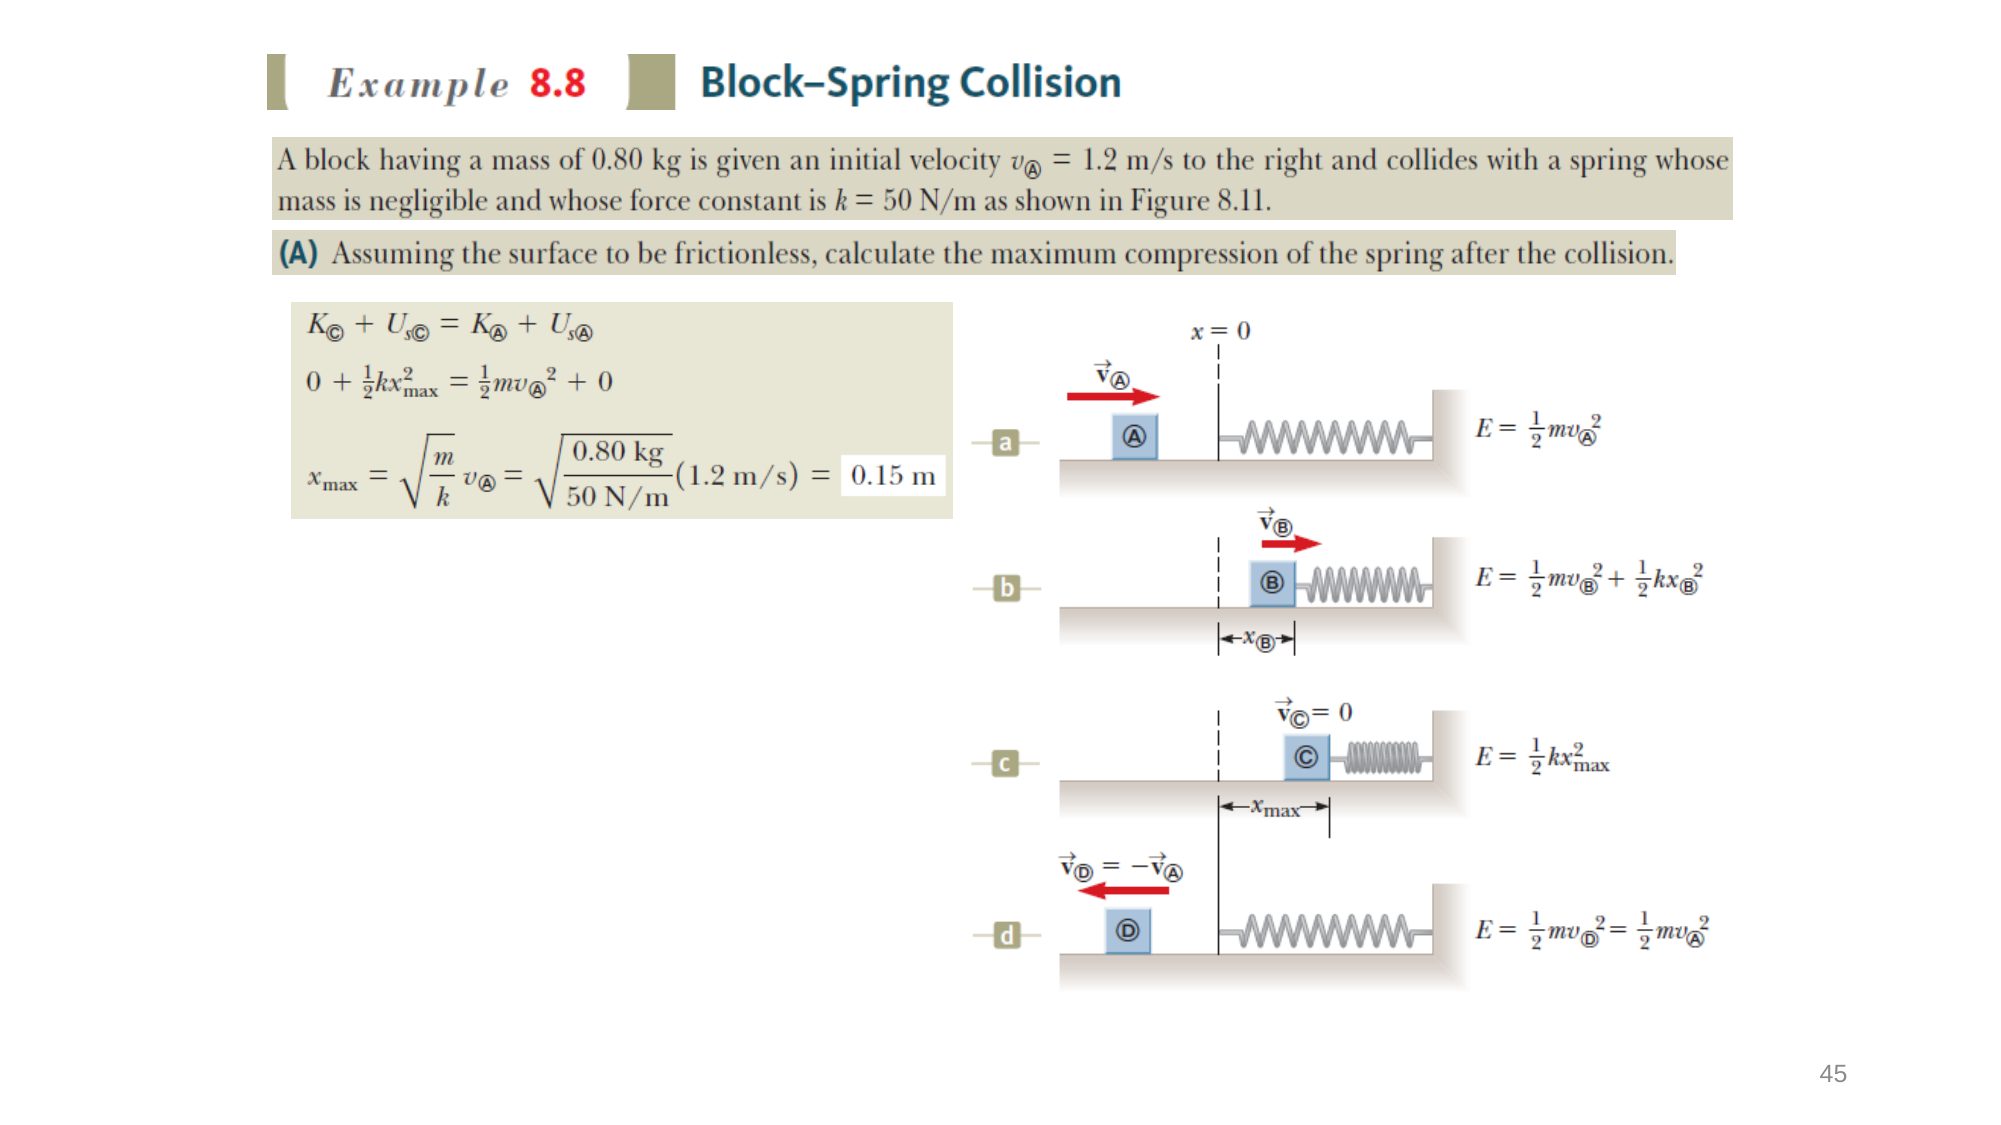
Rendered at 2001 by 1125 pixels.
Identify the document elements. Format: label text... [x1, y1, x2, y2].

picture [267, 54, 1131, 110]
picture [964, 314, 1720, 1001]
slide_number 45 [1412, 1042, 1863, 1103]
picture [291, 302, 953, 519]
picture [272, 230, 1676, 275]
picture [272, 137, 1733, 220]
